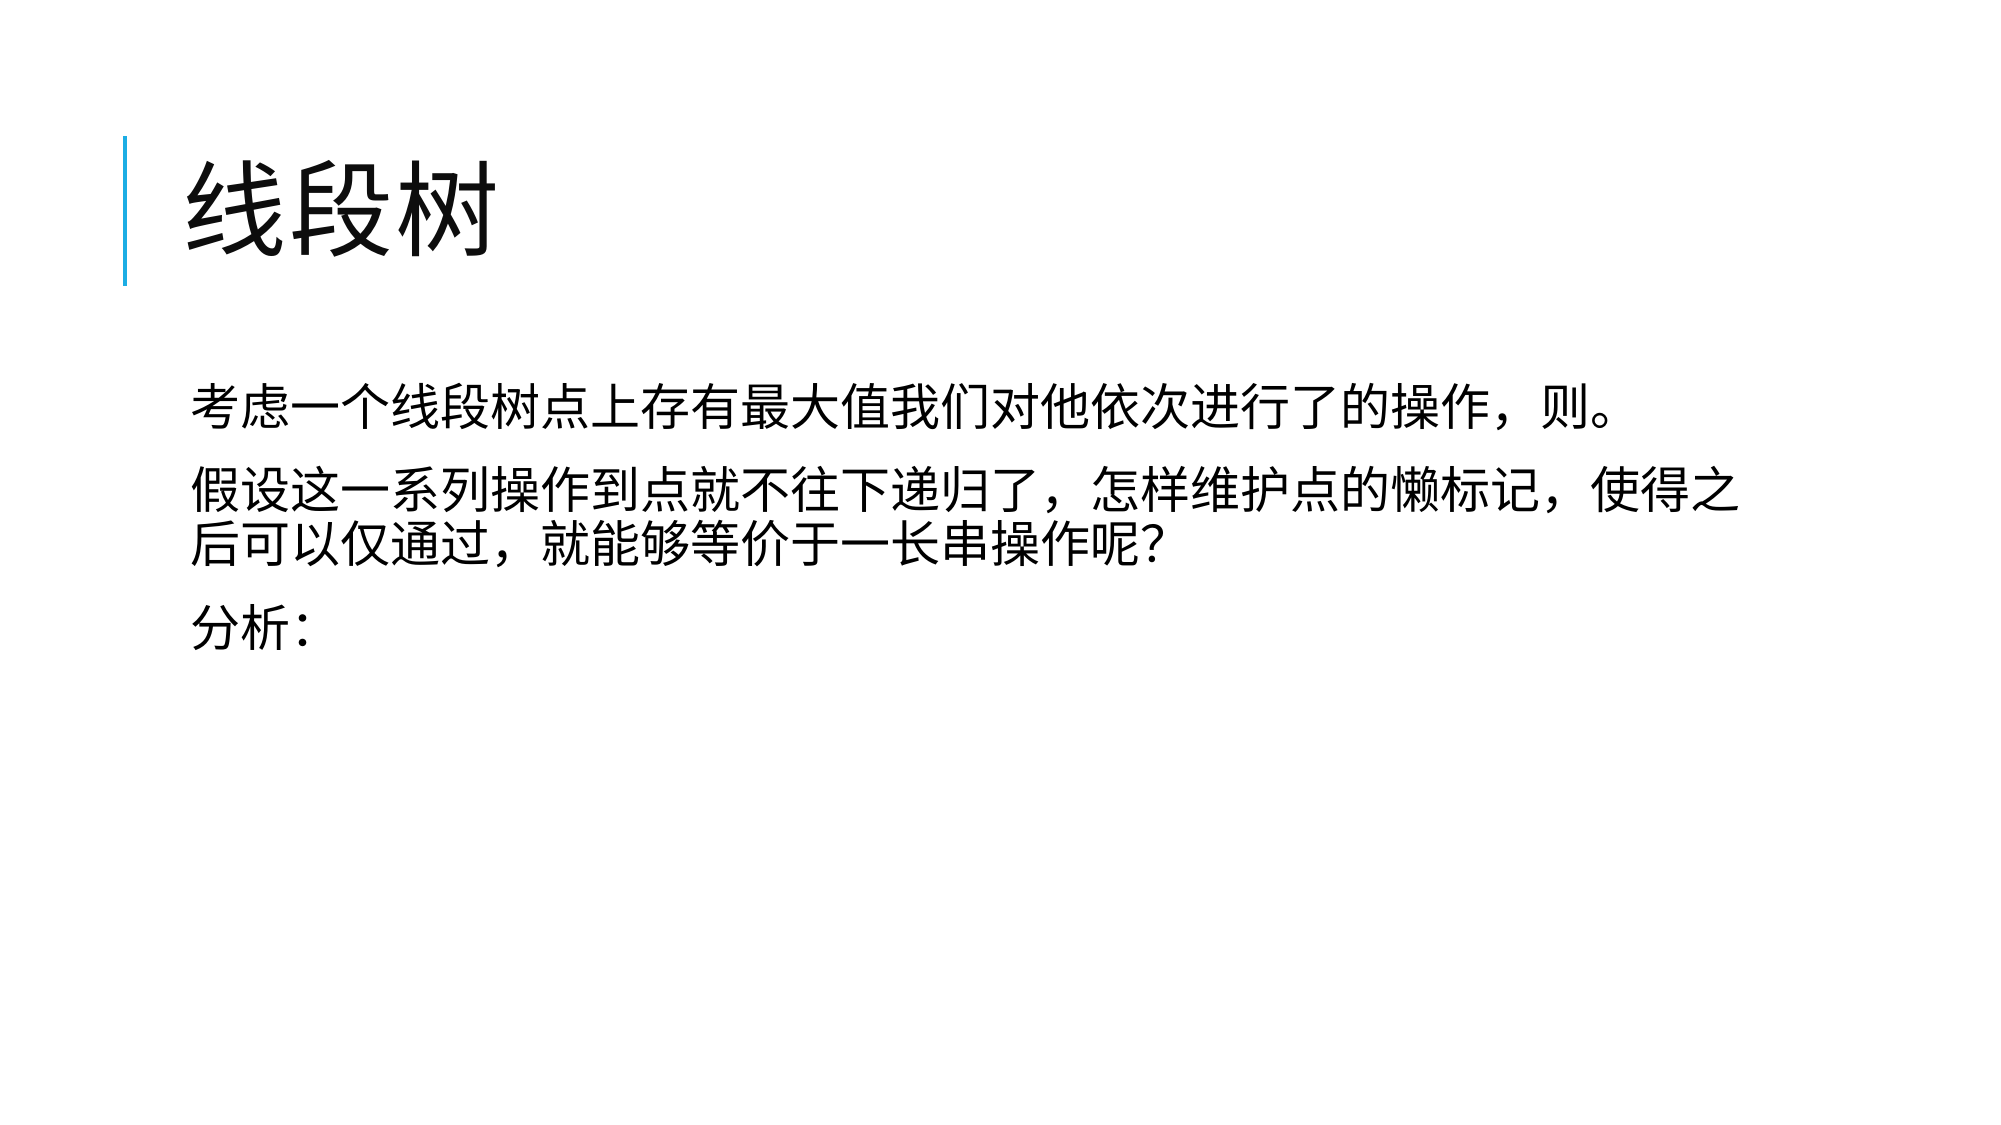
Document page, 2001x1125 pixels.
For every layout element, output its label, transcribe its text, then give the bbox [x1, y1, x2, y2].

title 线段树 [168, 96, 1763, 342]
